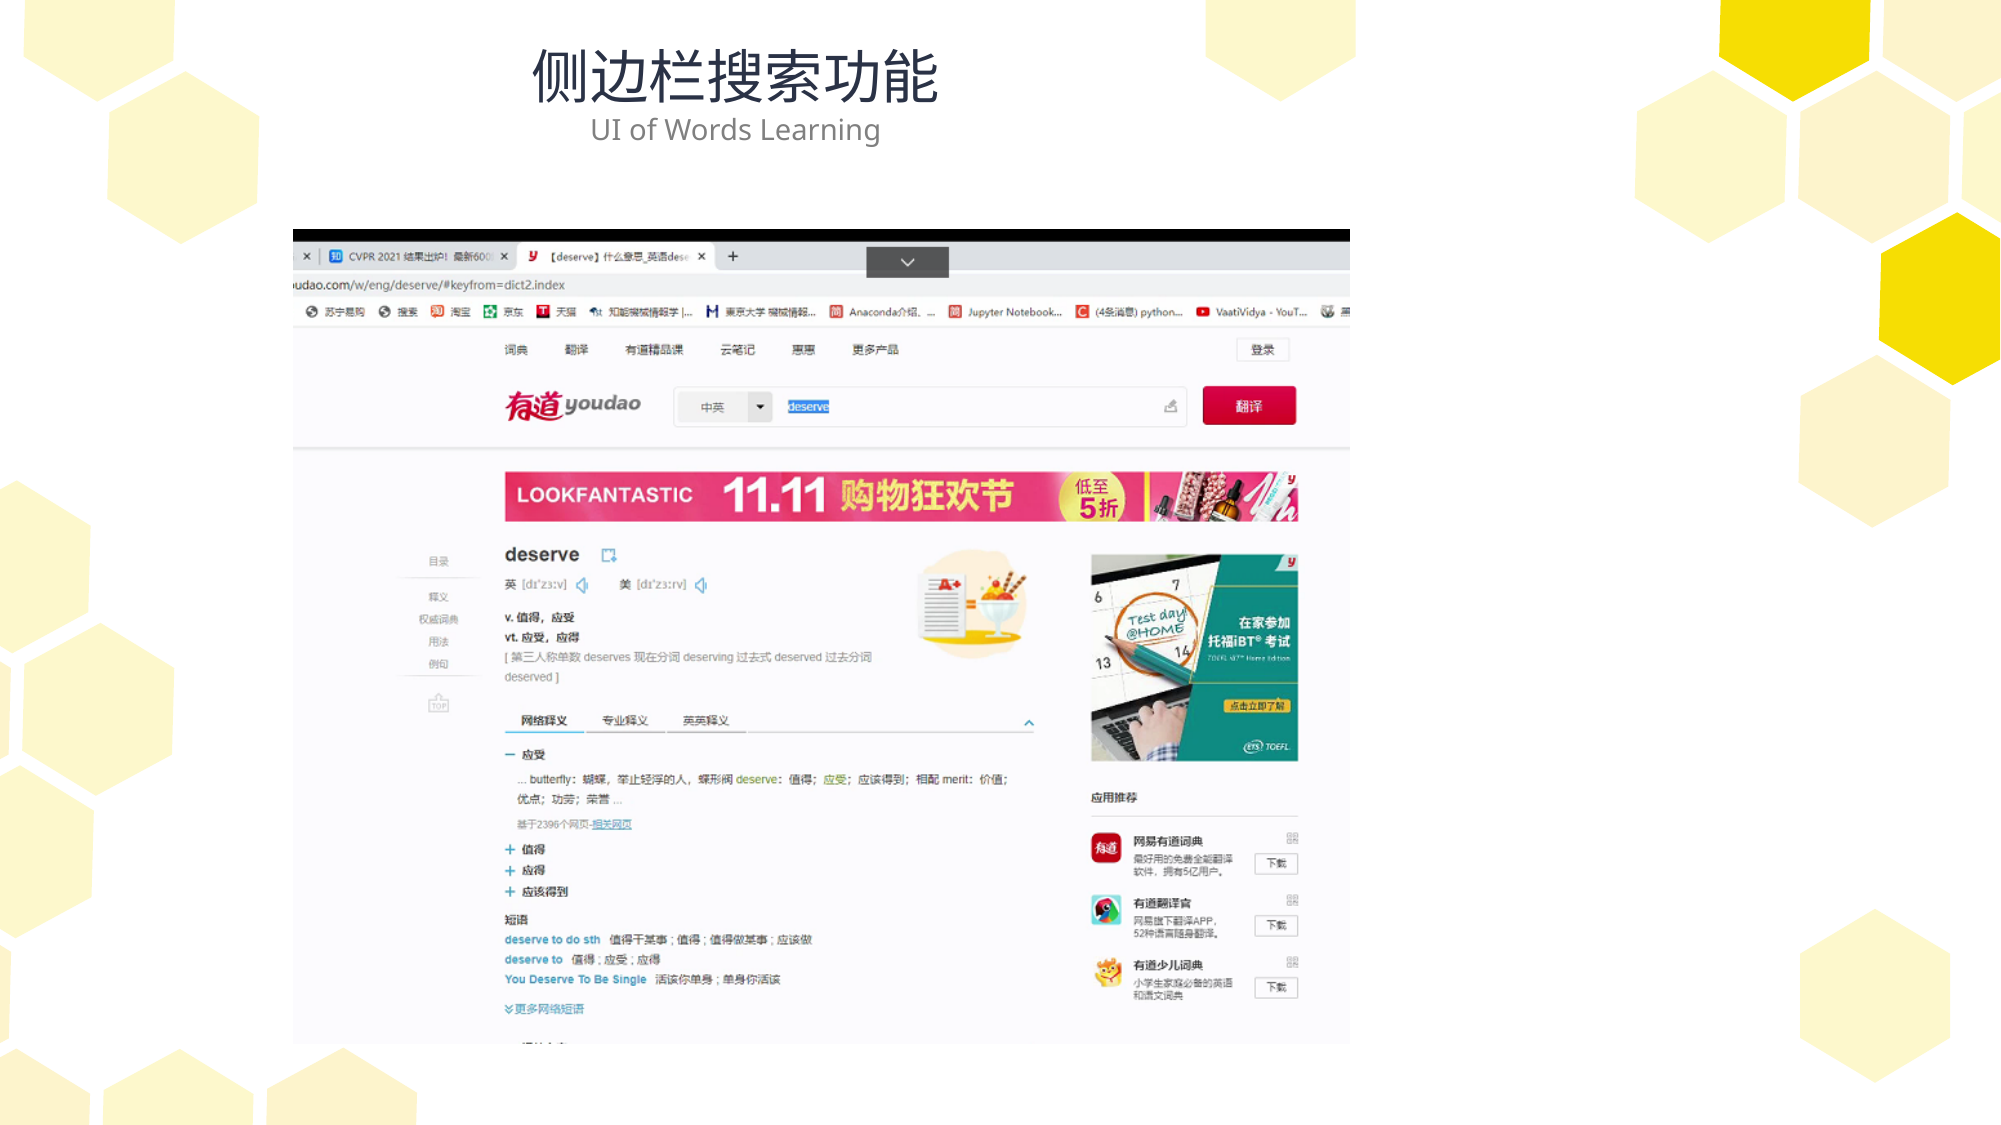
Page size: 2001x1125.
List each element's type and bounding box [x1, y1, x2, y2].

picture [293, 229, 1350, 1044]
text_box [221, 18, 1251, 152]
text_box [1799, 907, 1952, 1084]
